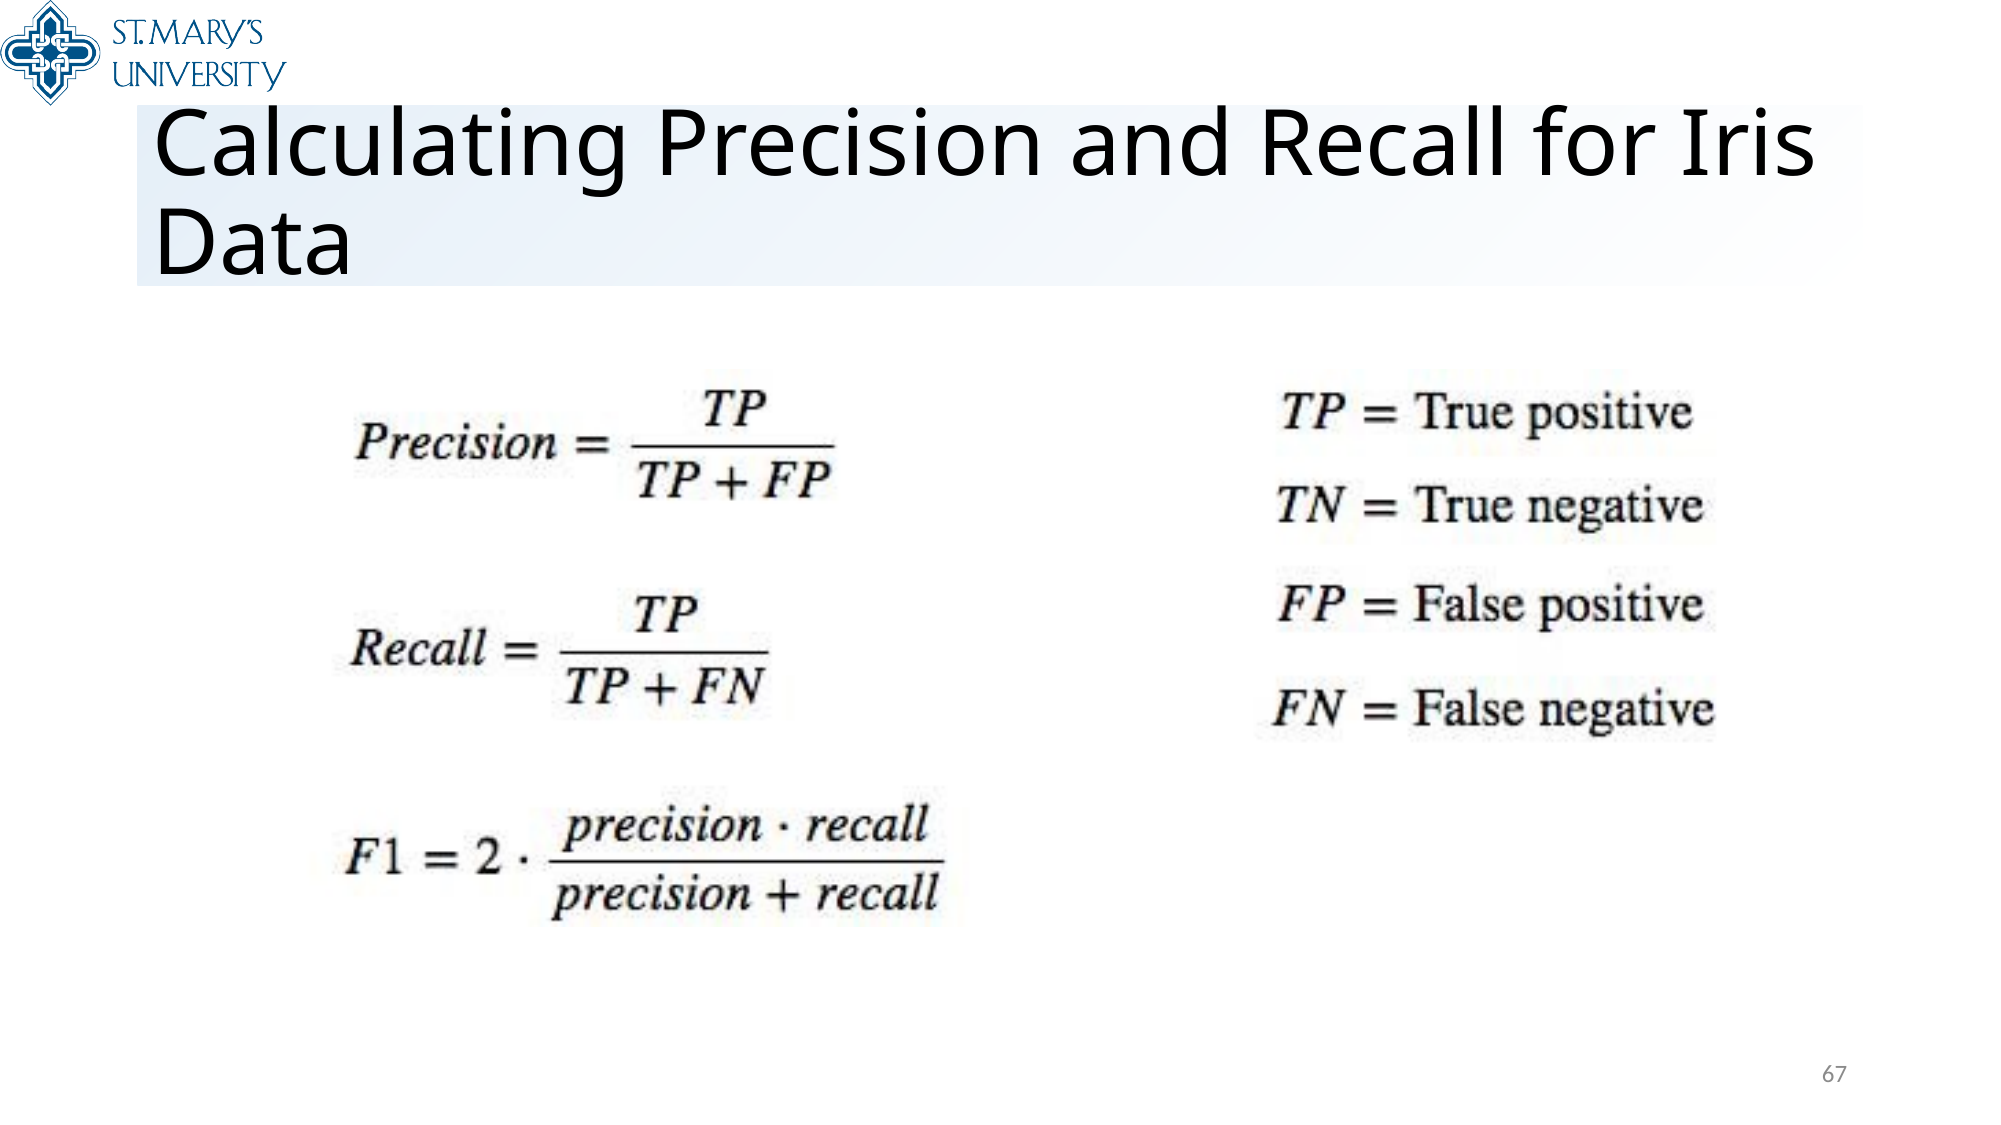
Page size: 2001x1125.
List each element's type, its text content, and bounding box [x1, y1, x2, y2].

slide_number 67 [1412, 1042, 1863, 1103]
picture [0, 0, 287, 106]
picture [267, 369, 1733, 927]
title Calculating Precision and Recall for Iris Data [137, 105, 1863, 286]
